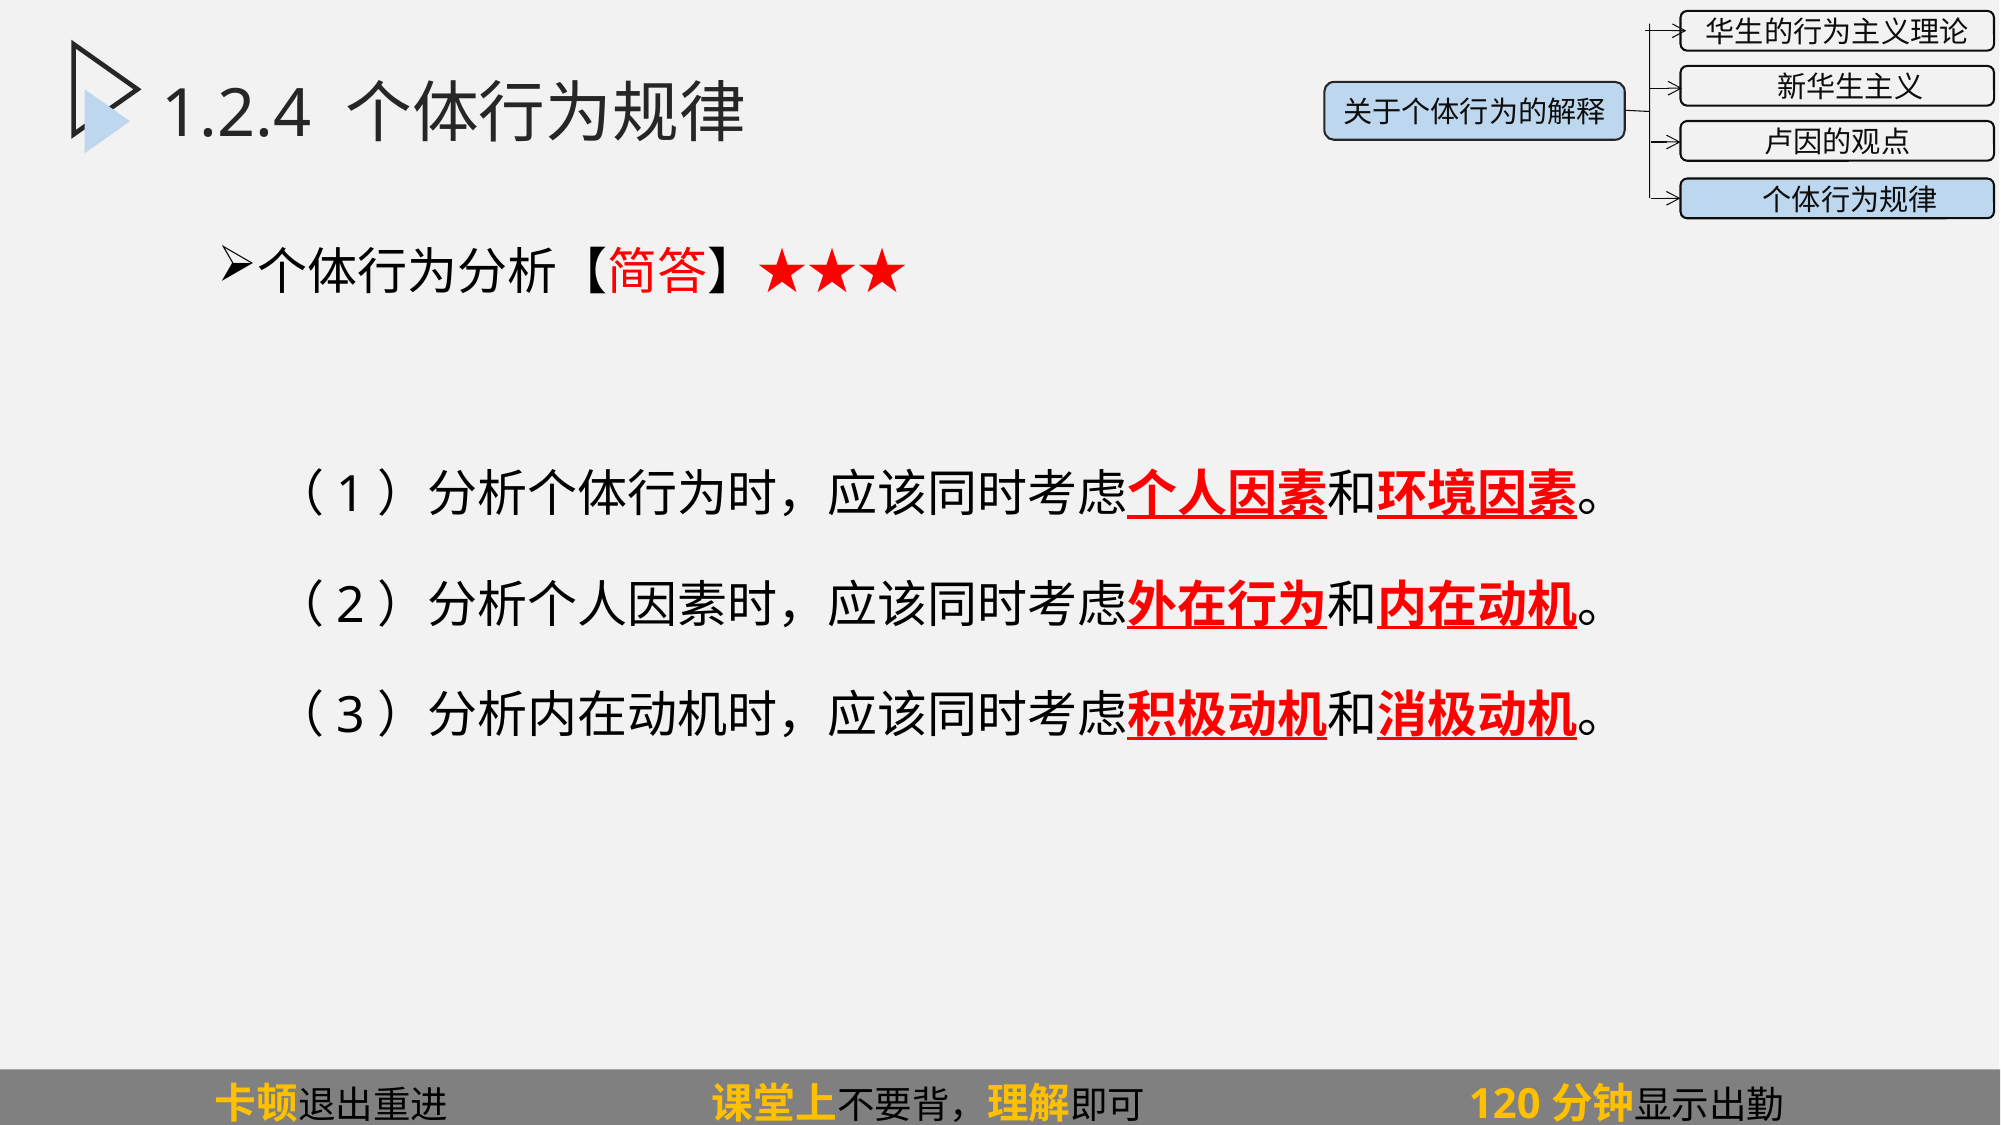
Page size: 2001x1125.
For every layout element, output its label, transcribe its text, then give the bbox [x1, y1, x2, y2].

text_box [1324, 10, 1994, 219]
list 个体行为分析【简答】★★★ （1）分析个体行为时，应该同时考虑个人因素和环境因素。 （2）分析个人因素时，应该同时考虑外在行为和内在动机。 （3）分析内在动机时，应该同时考虑积极动机和消极动机。 [146, 203, 1872, 841]
title 1.2.4 个体行为规律 [146, 62, 1324, 203]
